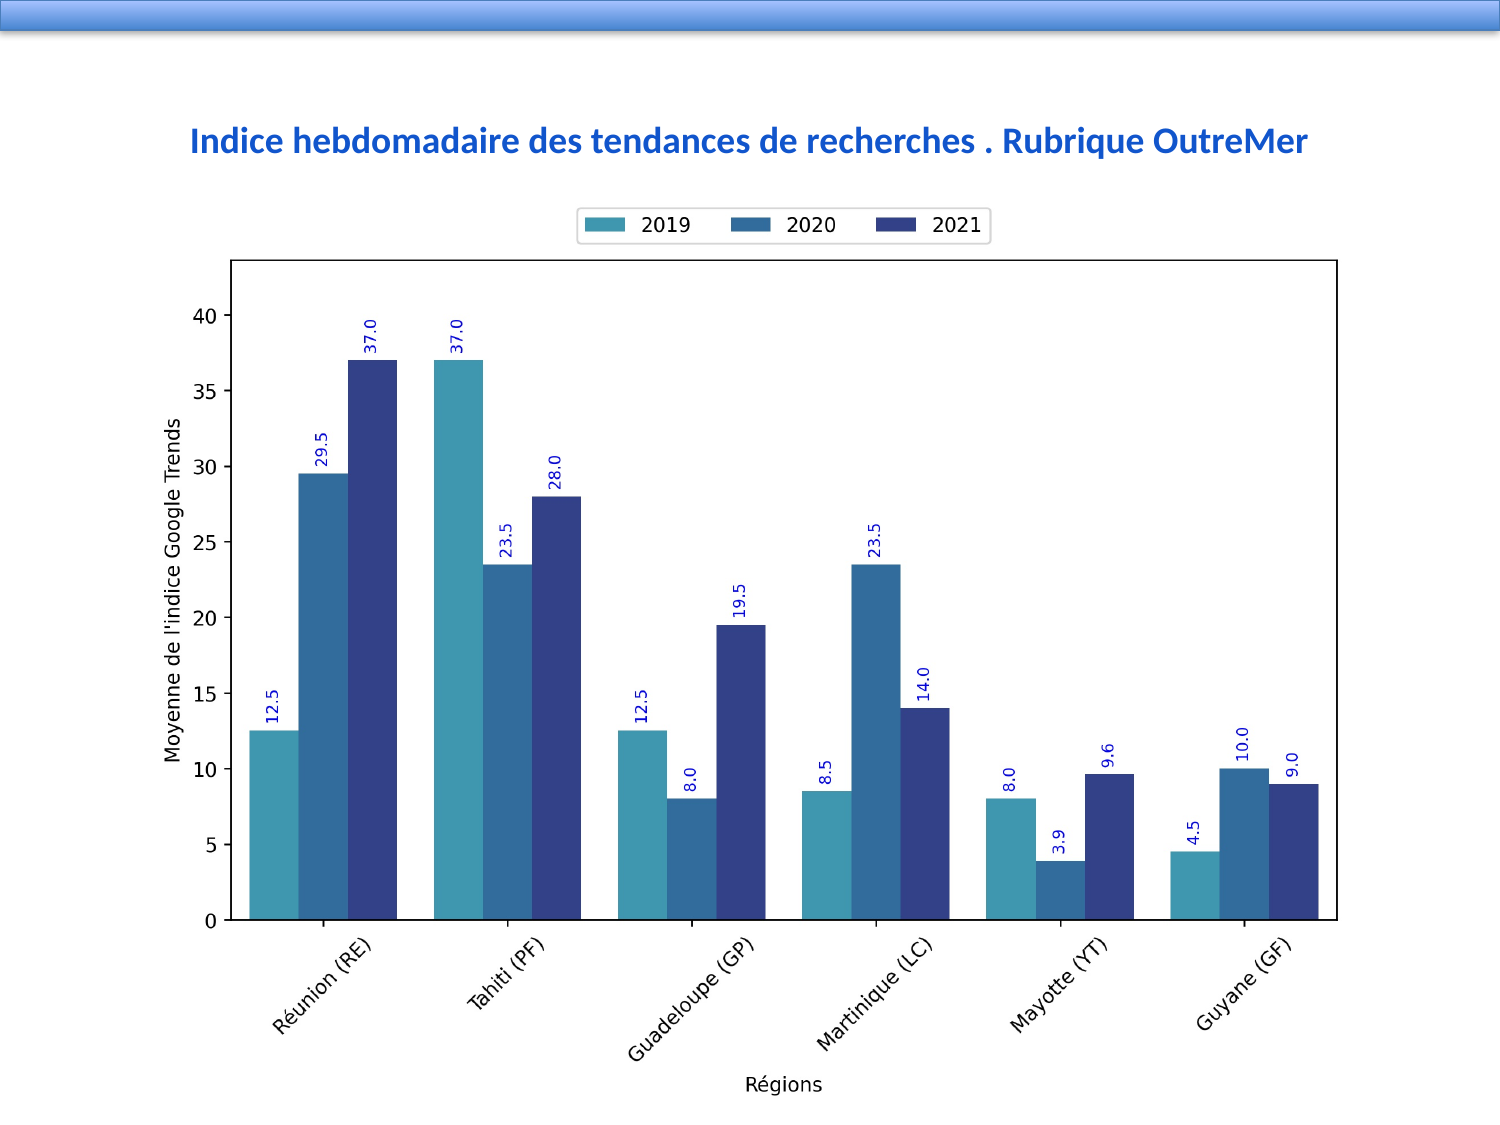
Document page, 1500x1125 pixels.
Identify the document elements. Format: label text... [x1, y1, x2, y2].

text_box [0, 0, 1500, 31]
title Indice hebdomadaire des tendances de recherches . Rubrique OutreMer [75, 45, 1425, 233]
picture [149, 194, 1351, 1110]
